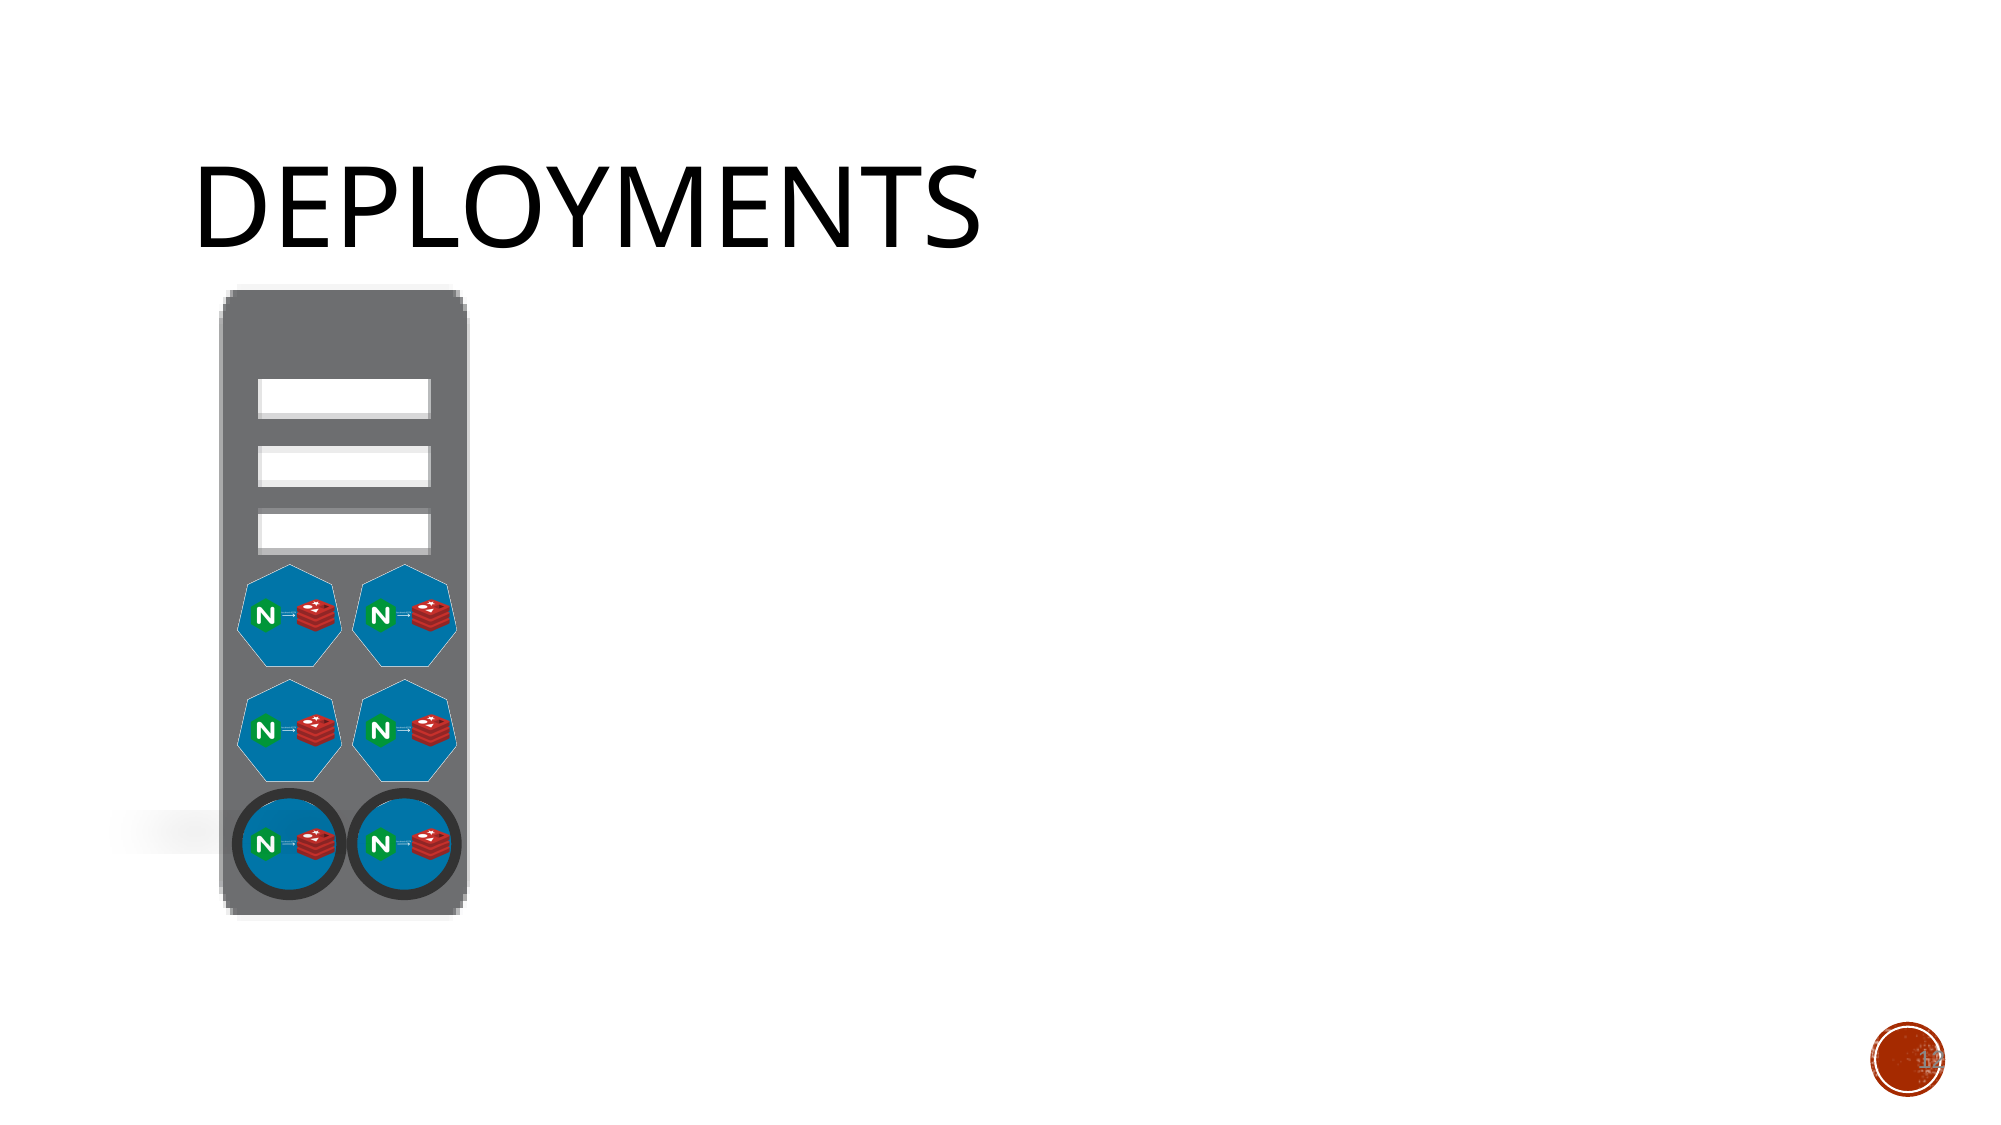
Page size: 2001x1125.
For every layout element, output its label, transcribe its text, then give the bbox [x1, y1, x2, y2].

slide_number 12 [1855, 1028, 1961, 1089]
picture [135, 196, 559, 1010]
title Deployments [175, 79, 1826, 344]
